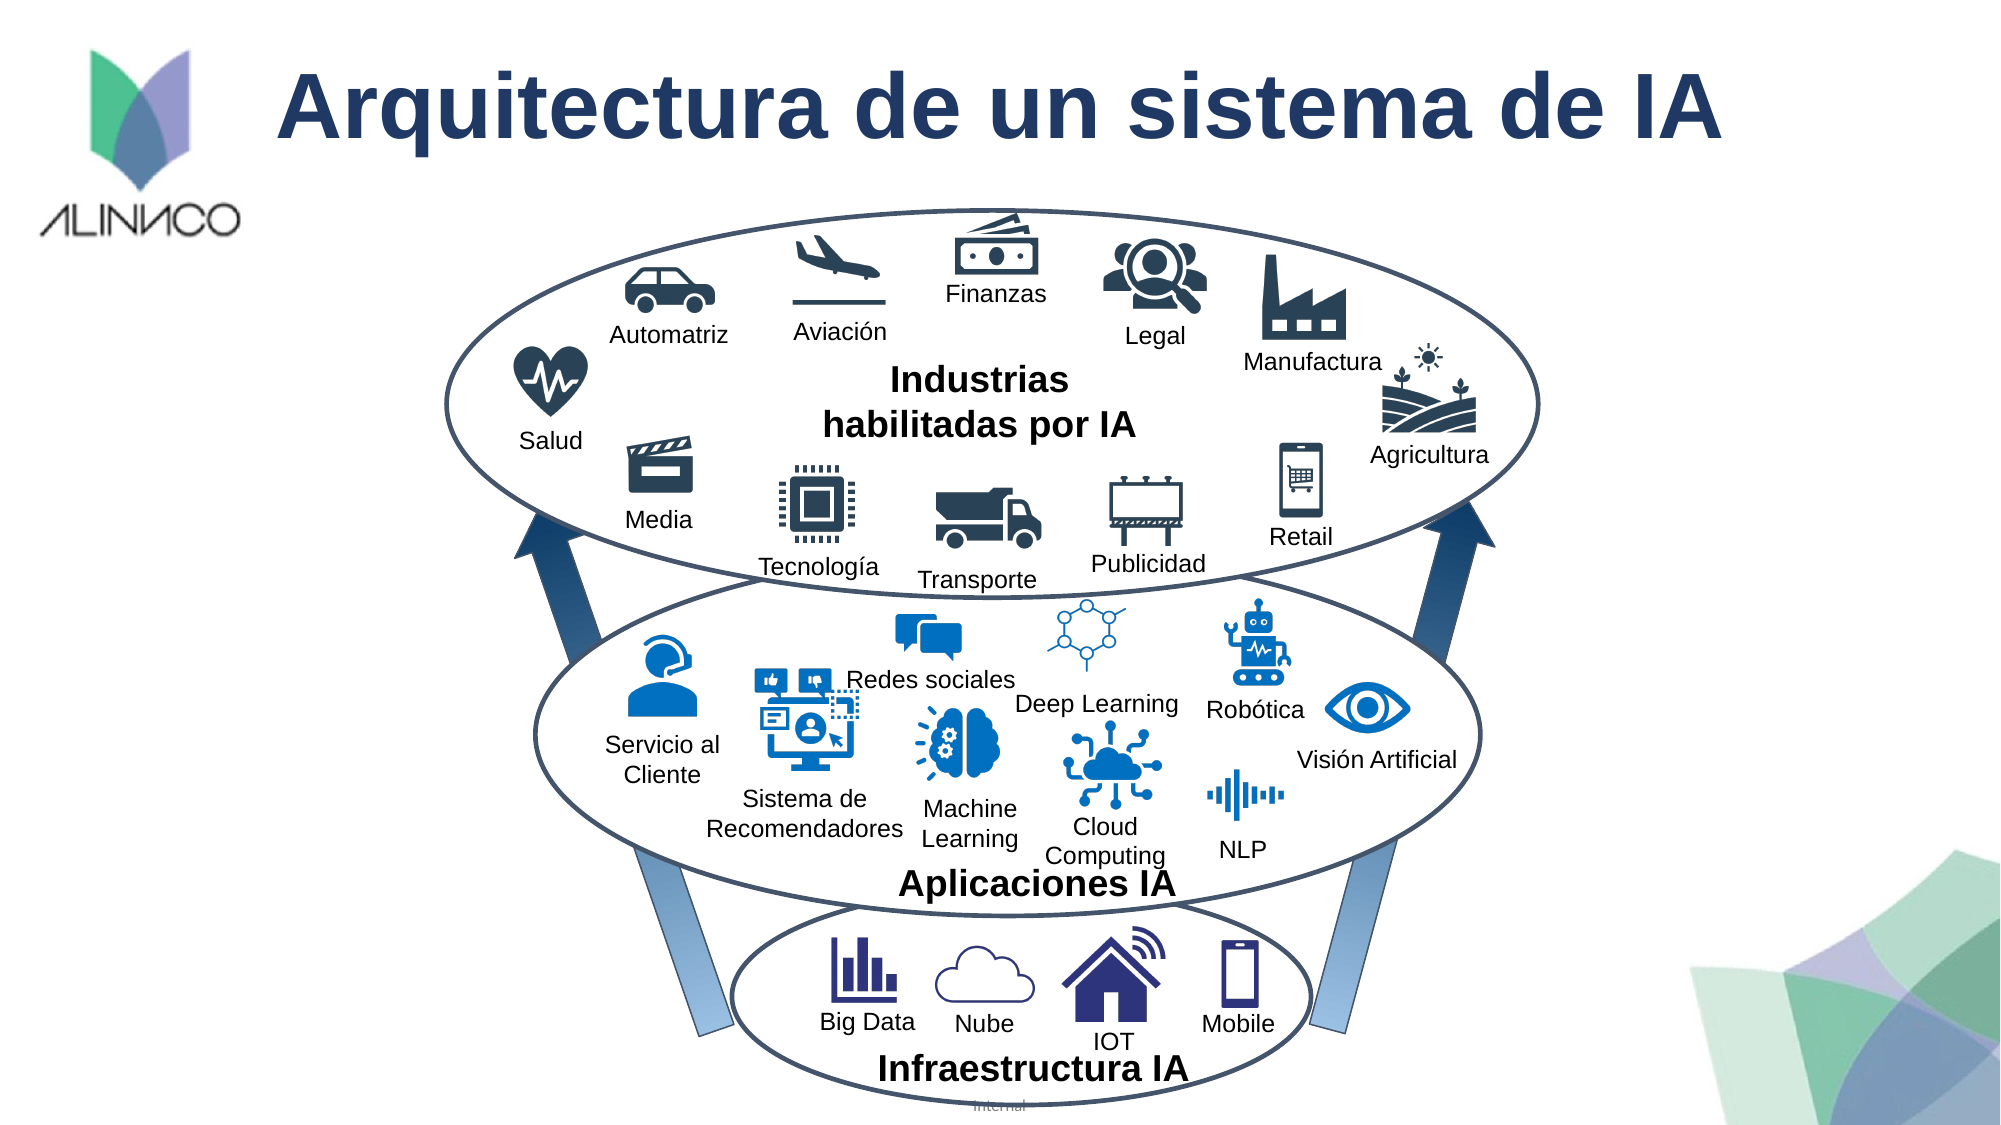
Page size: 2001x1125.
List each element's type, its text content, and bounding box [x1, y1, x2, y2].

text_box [432, 201, 1549, 1106]
title Arquitectura de un sistema de IA [260, 45, 1761, 166]
picture [0, 0, 2001, 1125]
